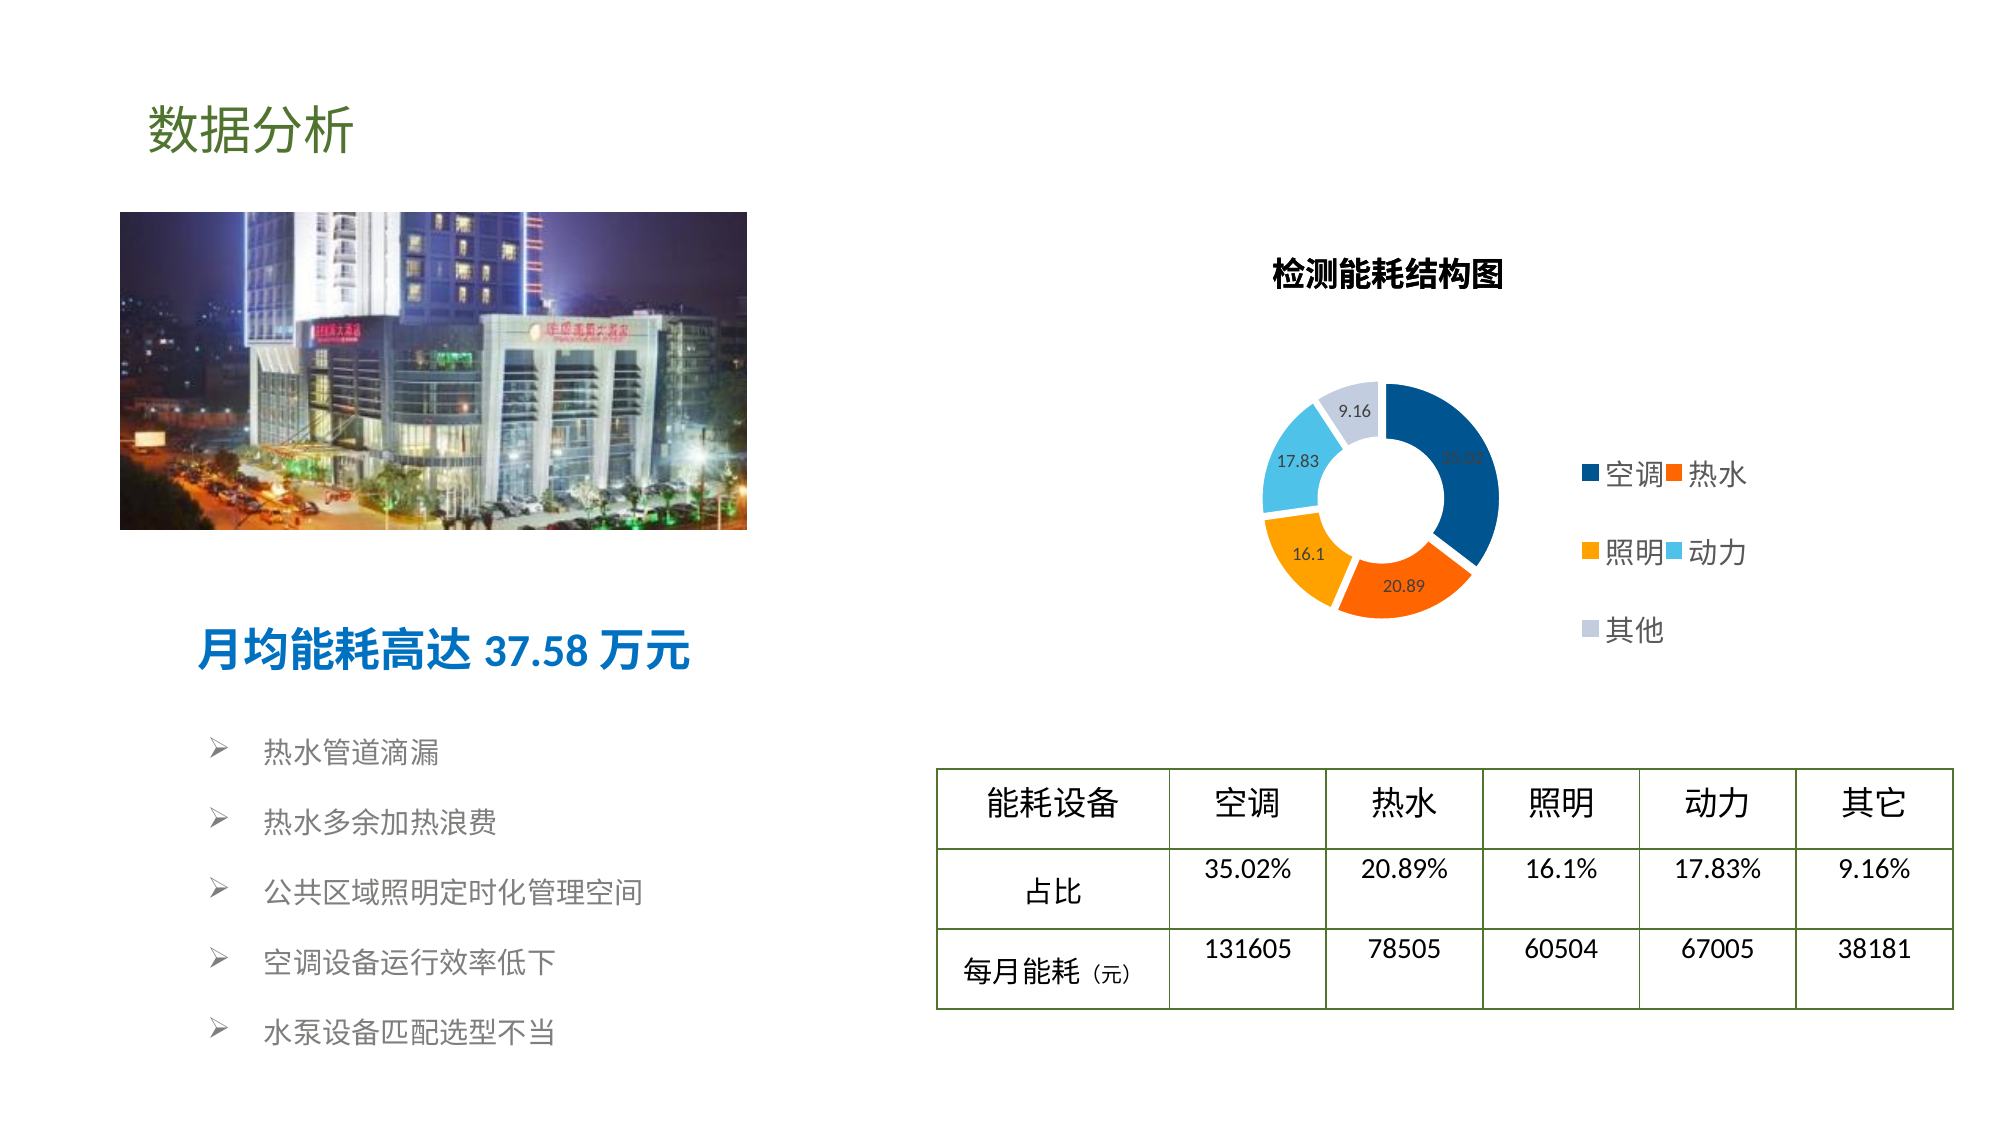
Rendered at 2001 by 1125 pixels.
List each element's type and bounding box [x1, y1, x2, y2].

table_cell [1640, 930, 1795, 1008]
table_cell [1797, 930, 1952, 1008]
table_cell [1170, 850, 1325, 928]
table_cell [938, 930, 1169, 1008]
picture [120, 212, 747, 530]
table_cell [1327, 850, 1482, 928]
text_box [183, 586, 747, 684]
table_cell [938, 850, 1169, 928]
table_header [938, 770, 1169, 848]
text_box [76, 78, 990, 168]
table_cell [1484, 930, 1639, 1008]
text_box [1257, 245, 1529, 300]
table_header [1797, 770, 1952, 848]
table_cell [1640, 850, 1795, 928]
text_box [192, 691, 694, 1057]
table_header [1640, 770, 1795, 848]
table_header [1484, 770, 1639, 848]
table_cell [1797, 850, 1952, 928]
table_cell [1327, 930, 1482, 1008]
chart [1059, 315, 1870, 709]
table_cell [1170, 930, 1325, 1008]
table_cell [1484, 850, 1639, 928]
table_header [1170, 770, 1325, 848]
table_header [1327, 770, 1482, 848]
